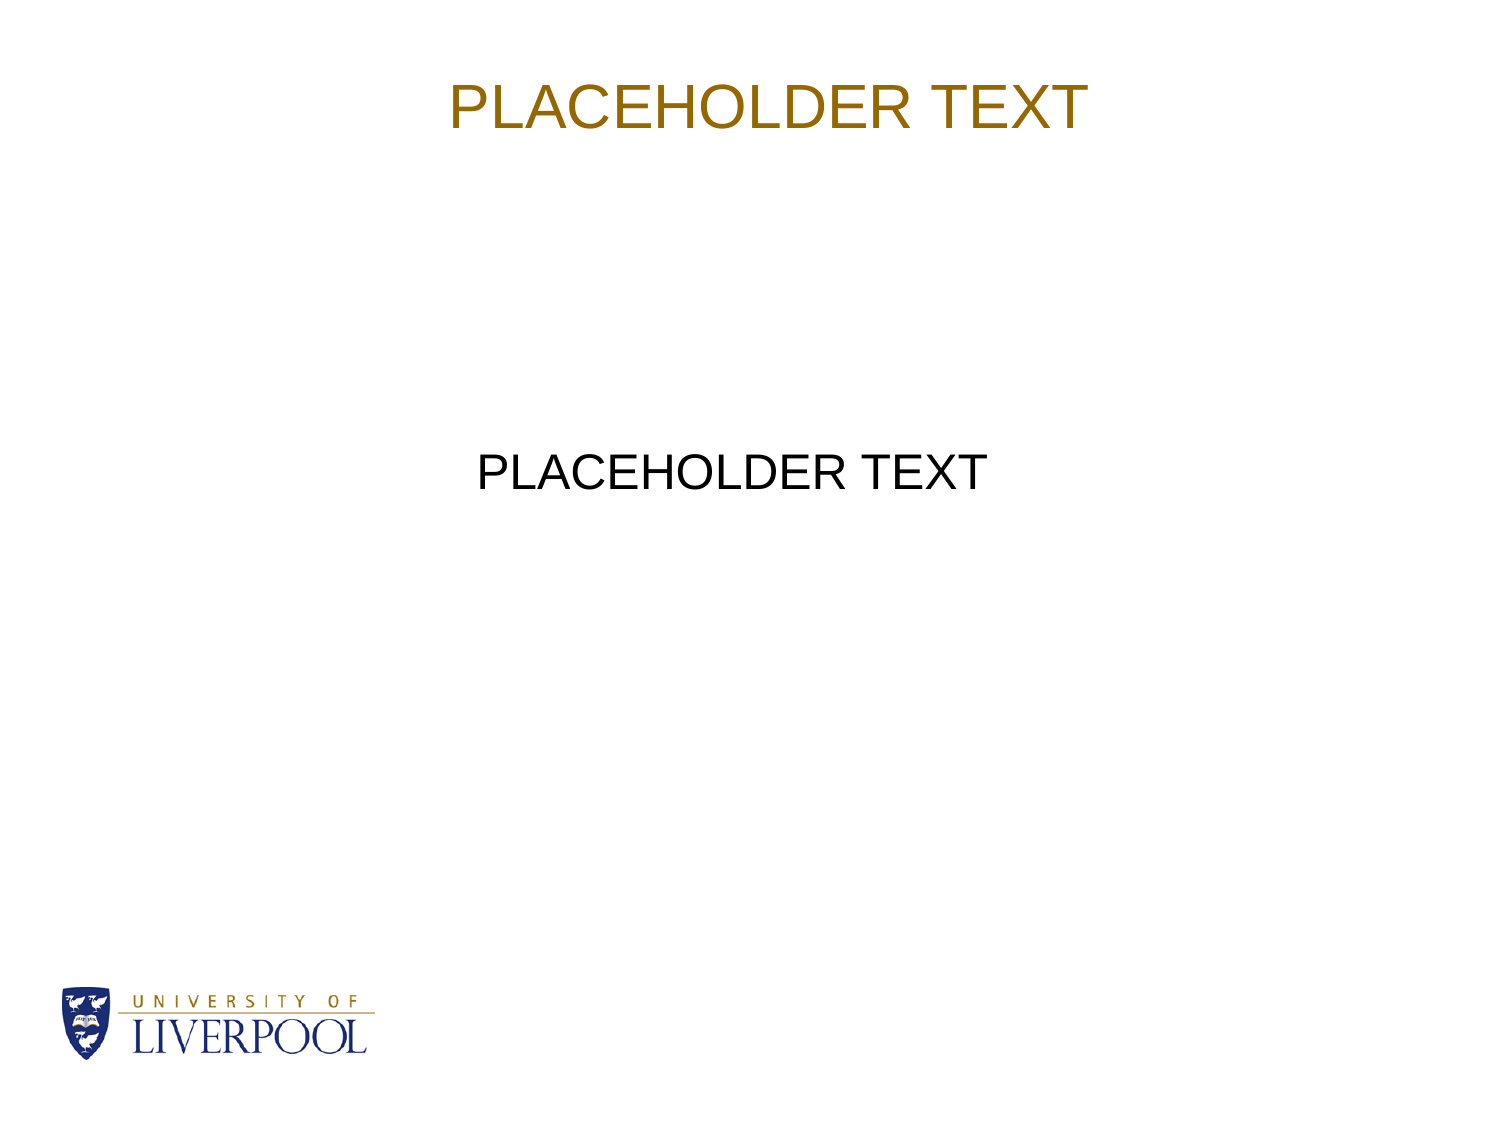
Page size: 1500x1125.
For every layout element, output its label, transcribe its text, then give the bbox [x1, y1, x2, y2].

title PLACEHOLDER TEXT [132, 62, 1408, 149]
text_box PLACEHOLDER TEXT [461, 432, 1004, 508]
picture [62, 987, 376, 1061]
